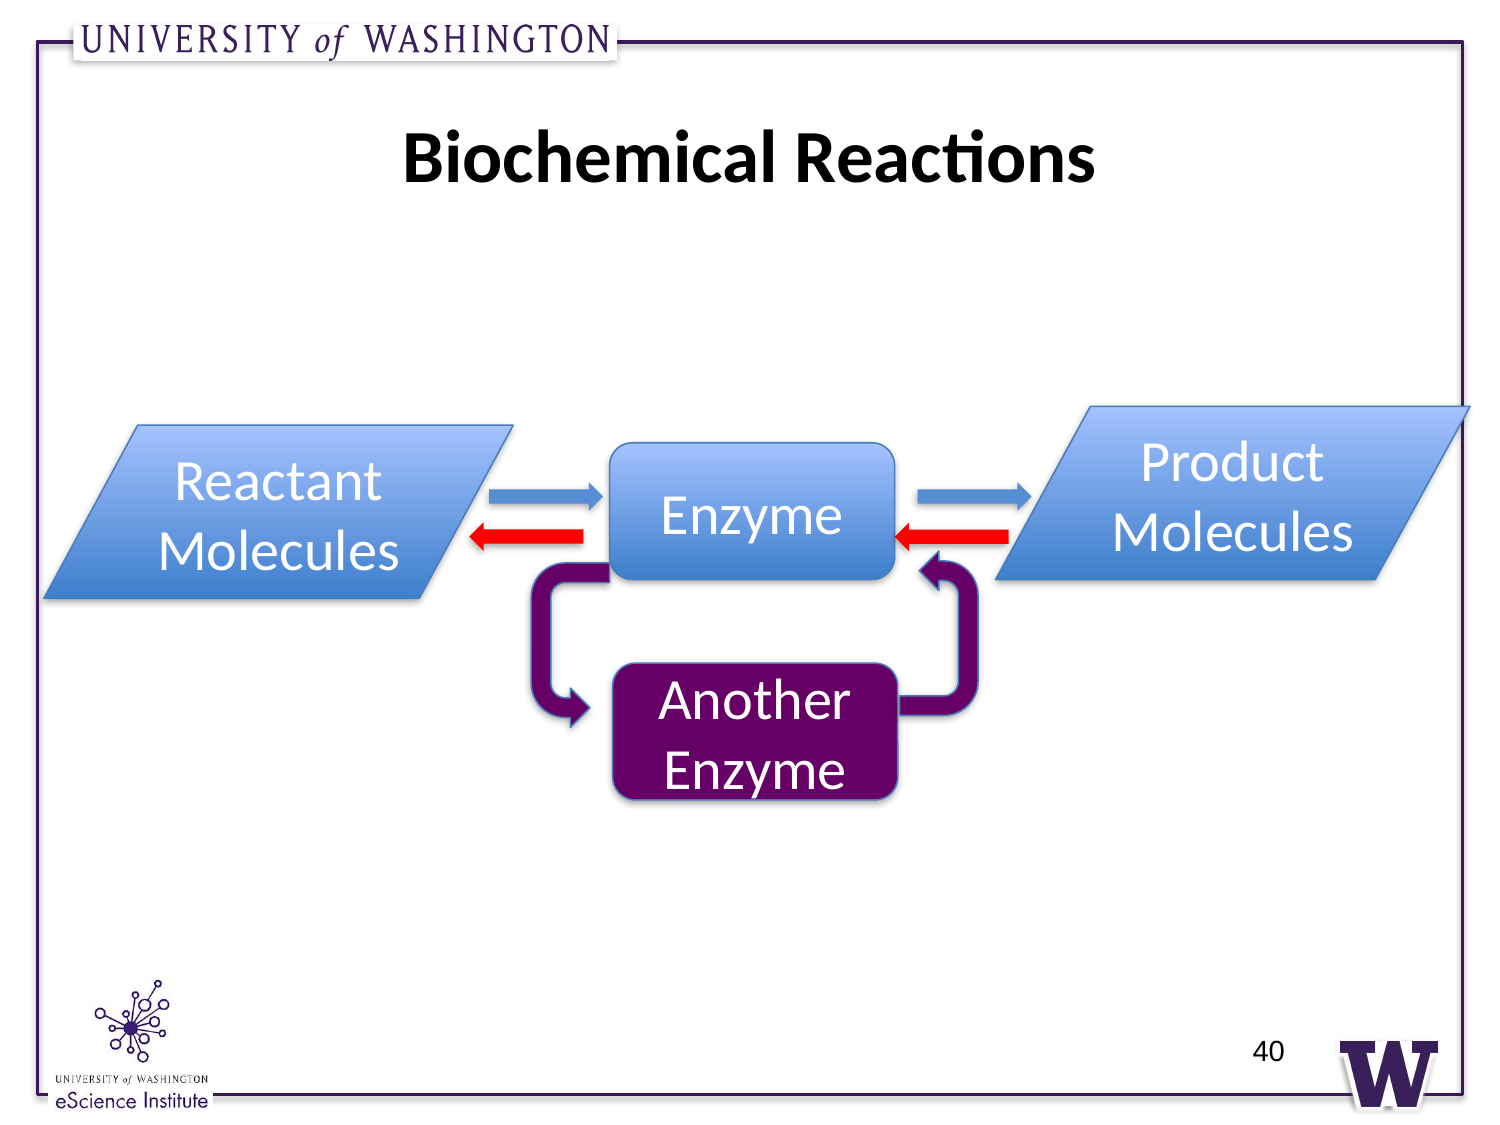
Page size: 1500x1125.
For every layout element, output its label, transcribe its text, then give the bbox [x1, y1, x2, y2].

text_box [468, 521, 585, 552]
text_box [894, 521, 1010, 552]
text_box [898, 550, 979, 717]
list But Arcs are often bidirectional (since chemical reactions can be reversed) And enzymes may be modified in pathway regulation (self-modifying code!) [75, 657, 1471, 1043]
picture [1340, 1043, 1438, 1107]
text_box [916, 481, 1033, 512]
title Biochemical Reactions [75, 99, 1425, 288]
text_box Enzyme [608, 441, 896, 581]
text_box Another Enzyme [611, 662, 899, 801]
picture [48, 978, 213, 1113]
slide_number 40 [1237, 1025, 1325, 1085]
picture [81, 24, 609, 61]
text_box [530, 562, 611, 729]
text_box Product Molecules [994, 405, 1471, 581]
text_box [488, 481, 604, 512]
text_box Reactant Molecules [43, 424, 514, 600]
